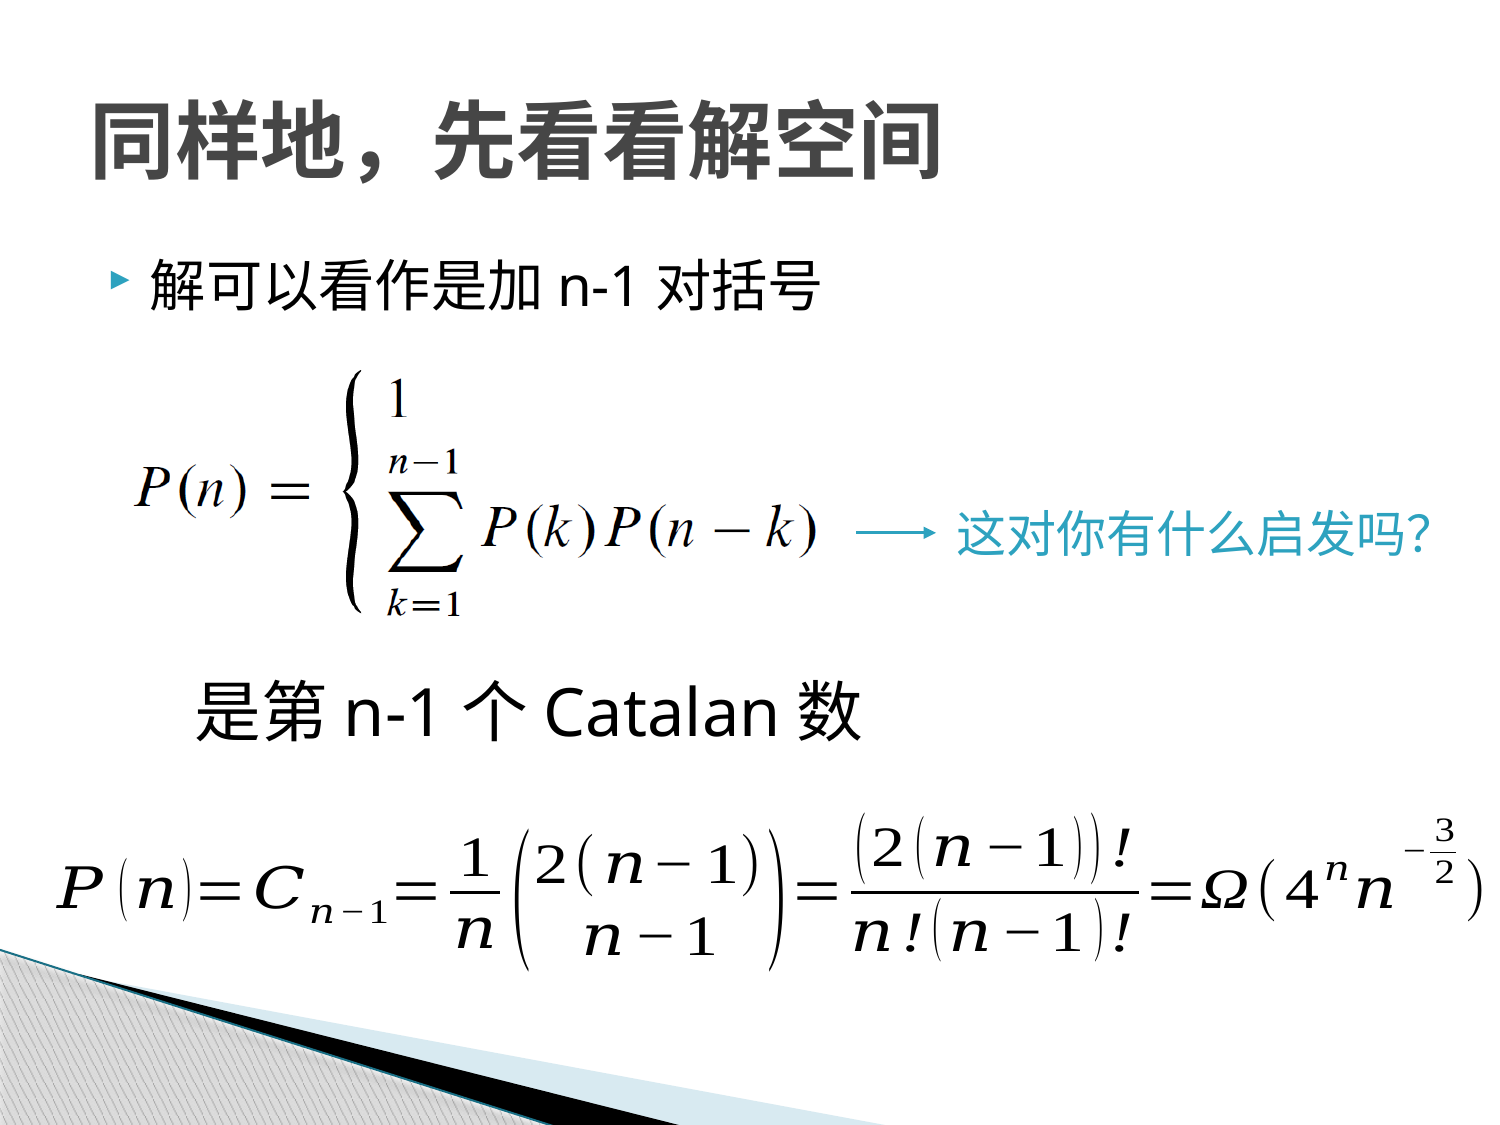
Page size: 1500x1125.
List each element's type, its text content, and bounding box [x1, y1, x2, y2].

picture [123, 360, 836, 624]
list 解可以看作是加n-1对括号 [75, 243, 1425, 350]
title 同样地，先看看解空间 [75, 45, 1425, 233]
text_box 这对你有什么启发吗？ [941, 495, 1472, 570]
